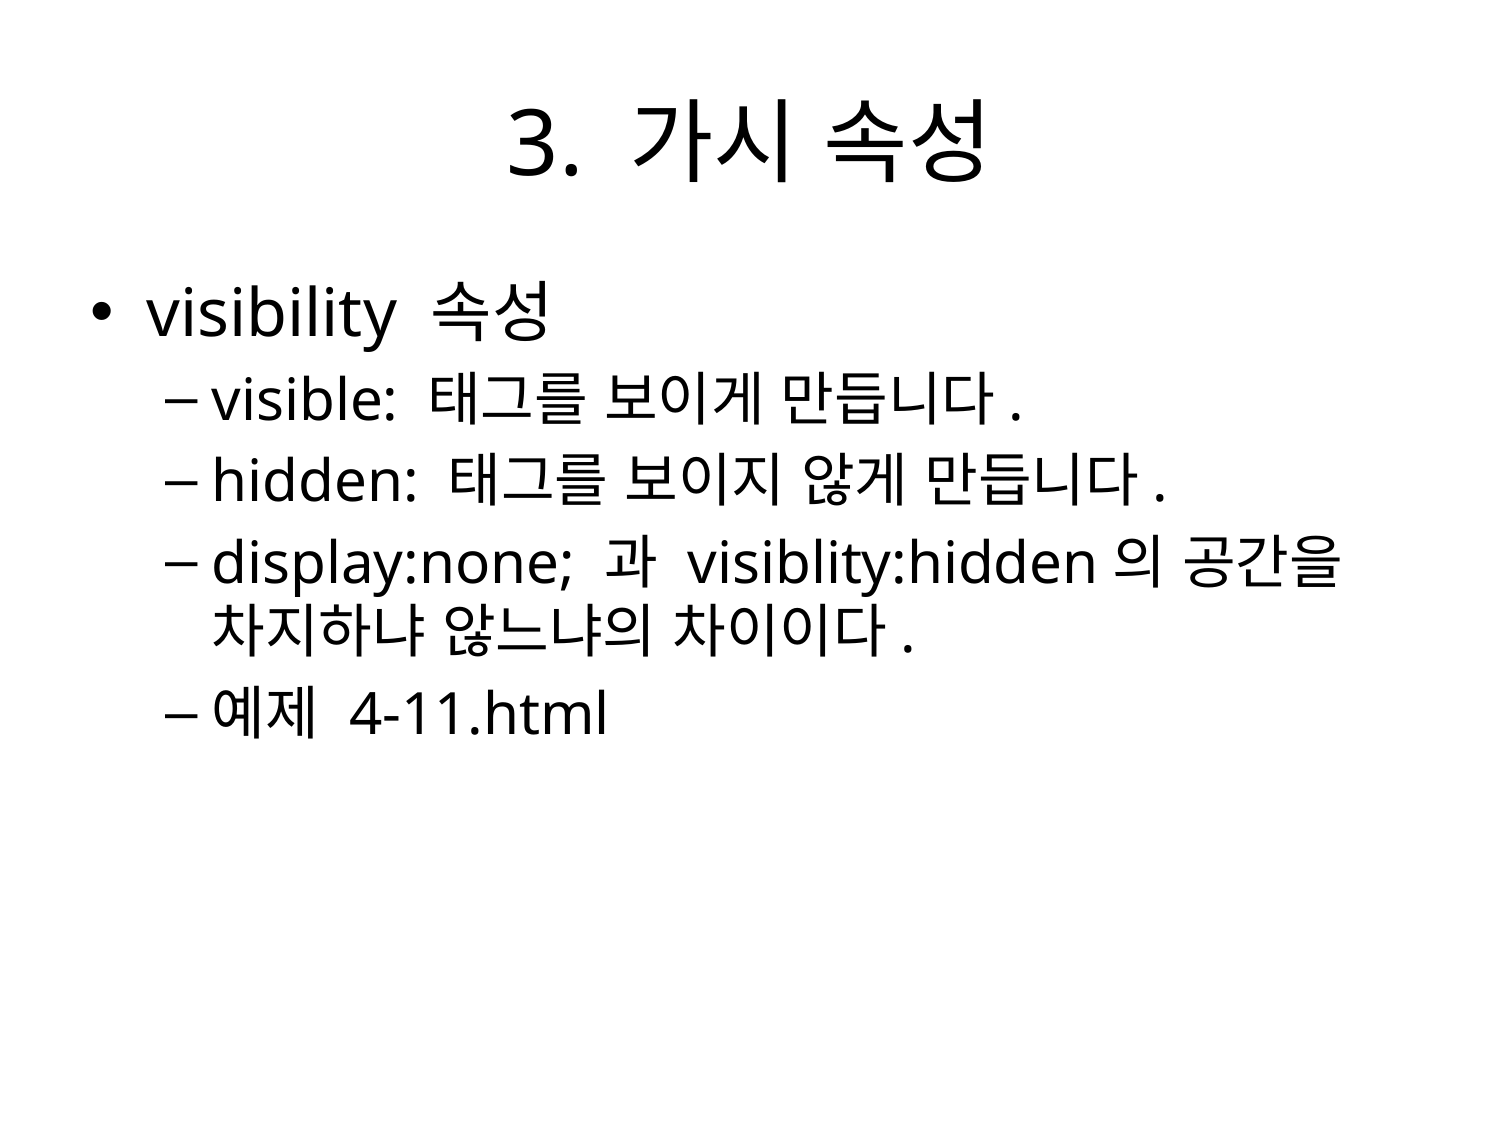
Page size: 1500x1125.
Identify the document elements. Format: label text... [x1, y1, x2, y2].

title 3. 가시 속성 [75, 45, 1425, 233]
list visibility 속성 visible: 태그를 보이게 만듭니다. hidden: 태그를 보이지 않게 만듭니다. display:none; 과 visiblity:hidden의 공간을 차지하냐 않느냐의 차이이다. 예제 4-11.html [75, 262, 1425, 1005]
